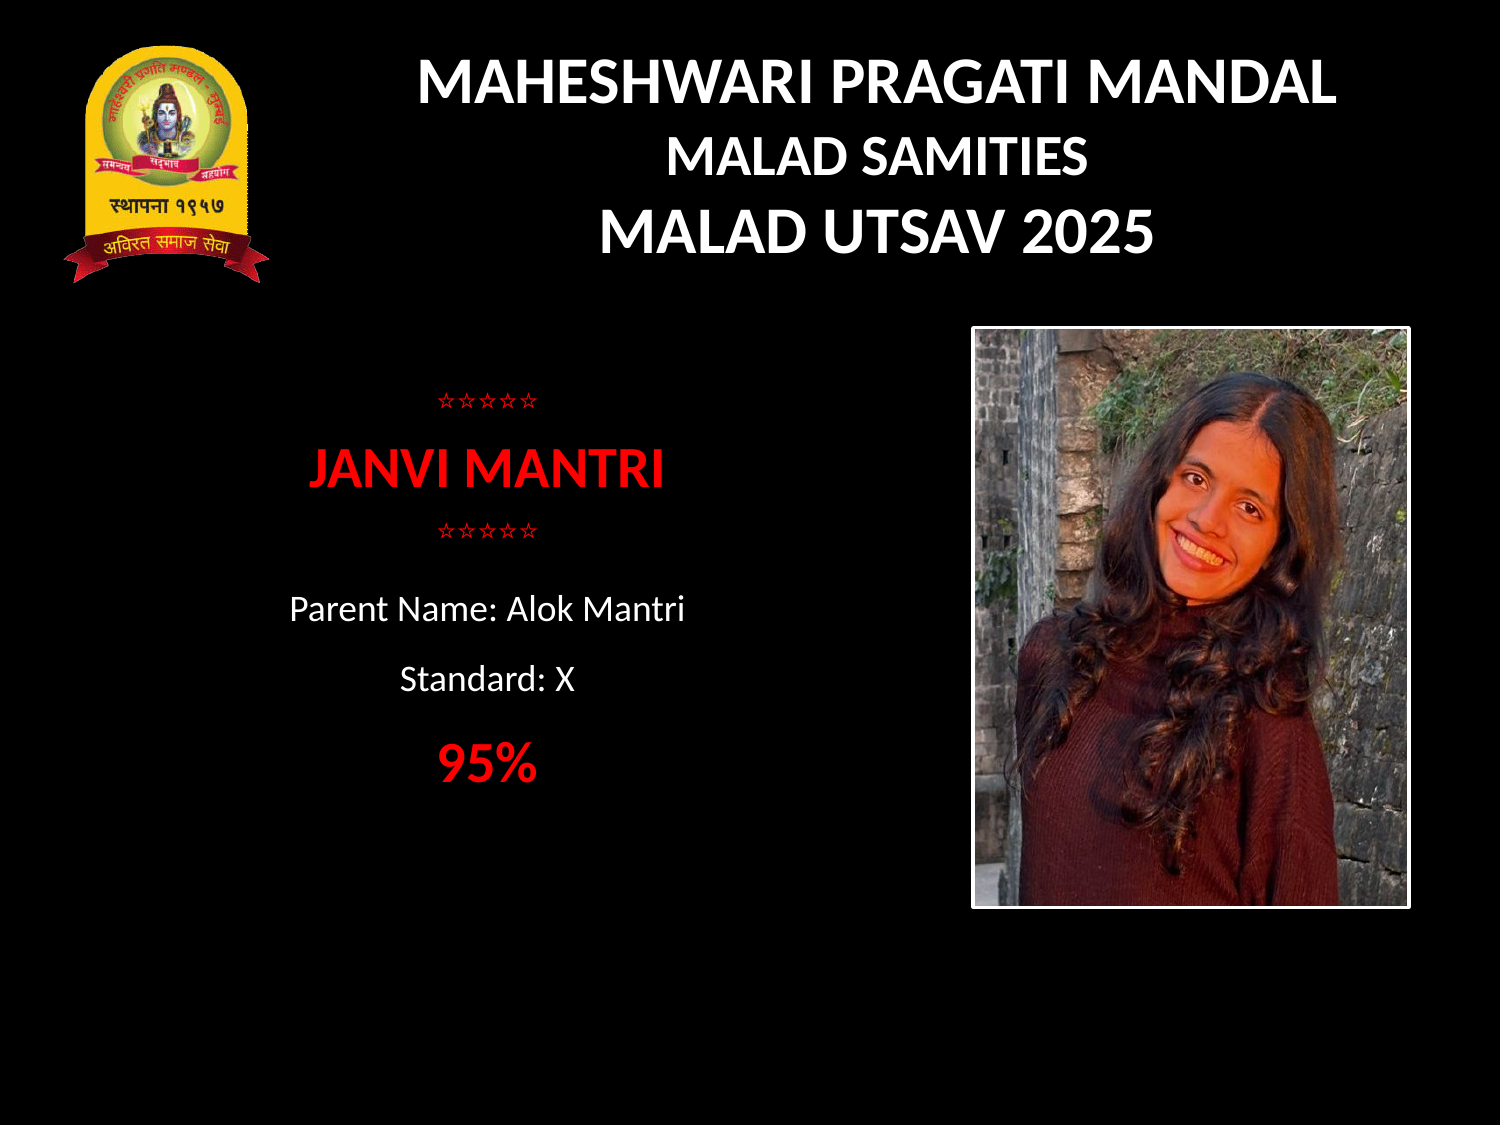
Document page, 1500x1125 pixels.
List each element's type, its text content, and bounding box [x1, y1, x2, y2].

picture [974, 329, 1408, 907]
text_box MAHESHWARI PRAGATI MANDAL MALAD SAMITIES MALAD UTSAV 2025 [401, 29, 1354, 275]
text_box ⭐⭐⭐⭐⭐ JANVI MANTRI ⭐⭐⭐⭐⭐ Parent Name: Alok Mantri Standard: X 95% [74, 374, 900, 802]
picture [29, 29, 297, 301]
